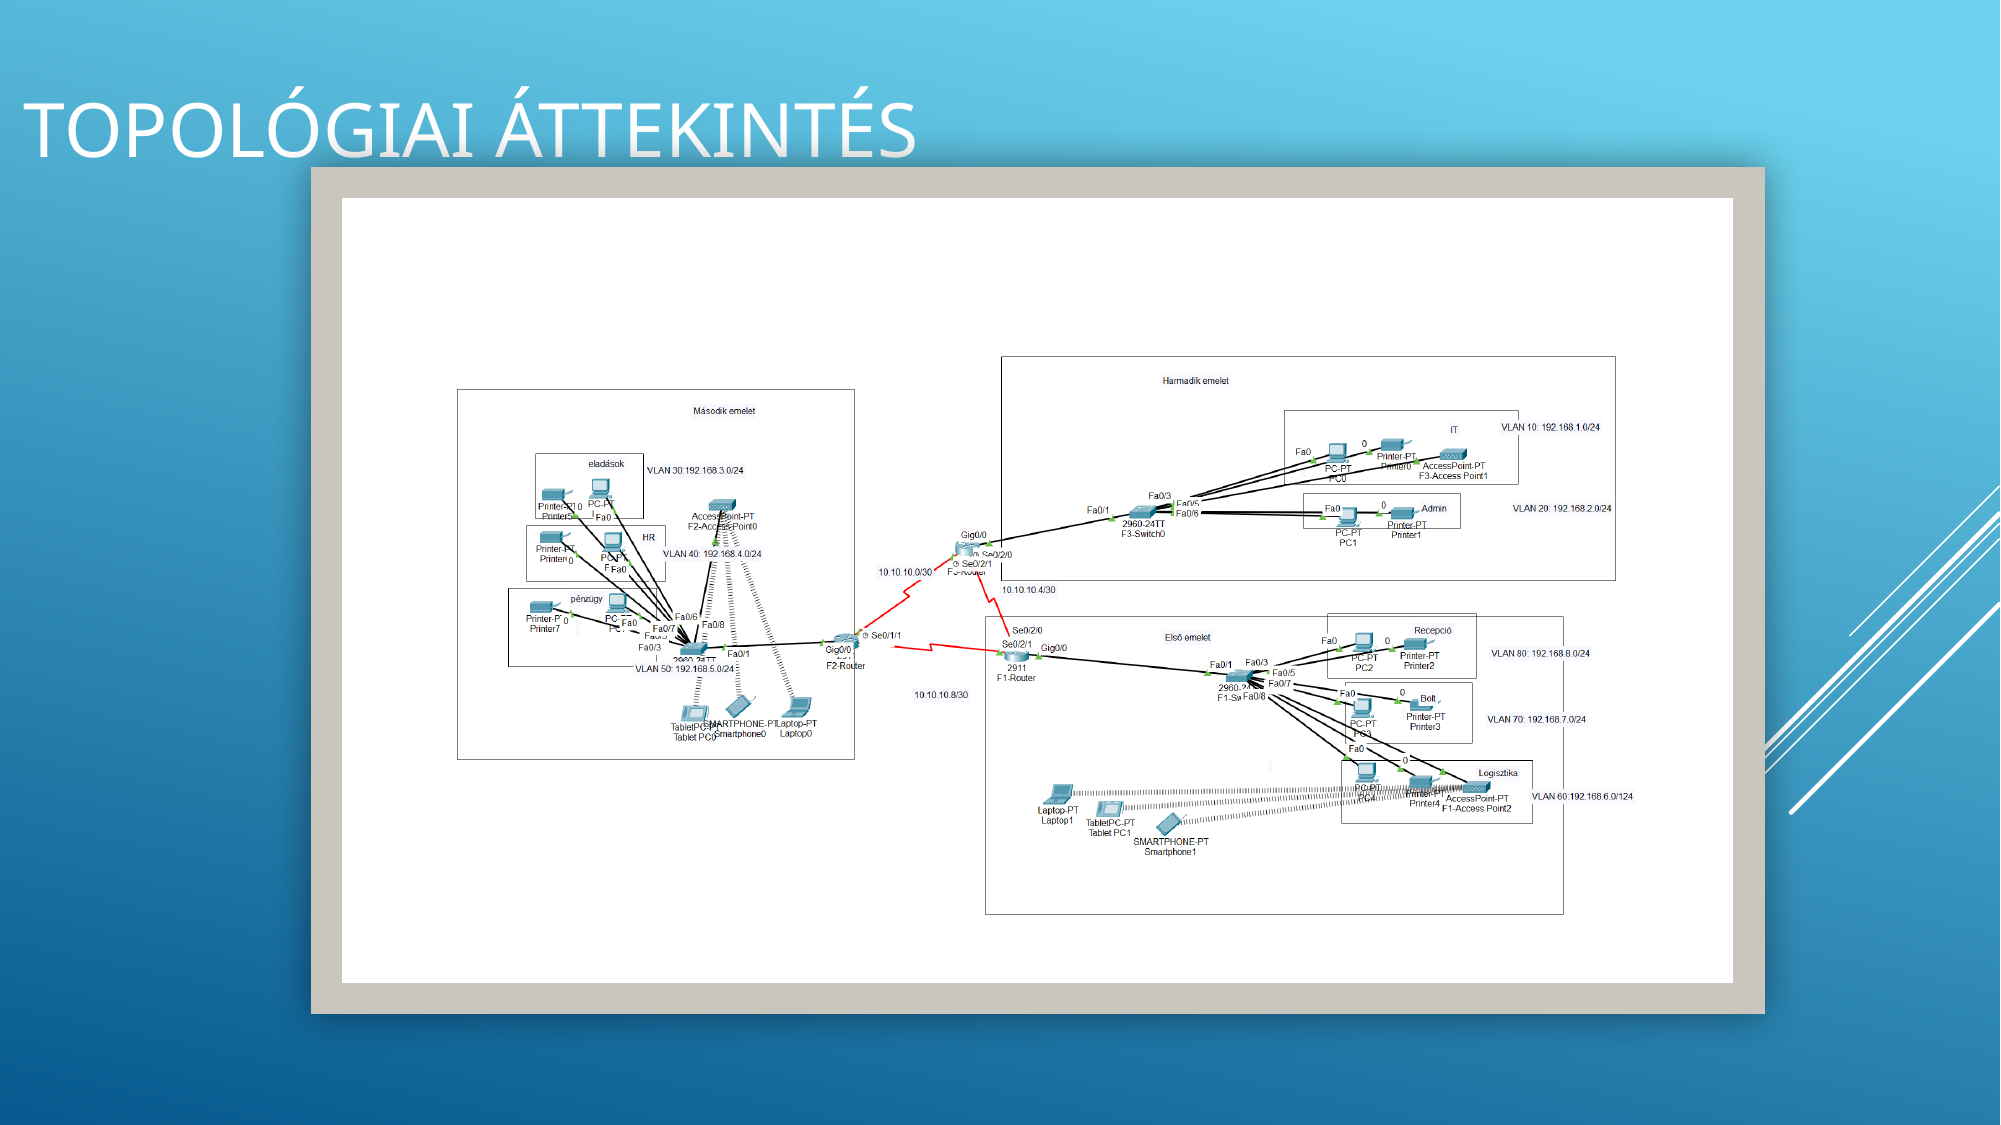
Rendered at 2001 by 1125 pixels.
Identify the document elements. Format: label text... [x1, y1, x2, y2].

title Topológiai Áttekintés [9, 8, 1400, 248]
picture [342, 197, 1734, 984]
